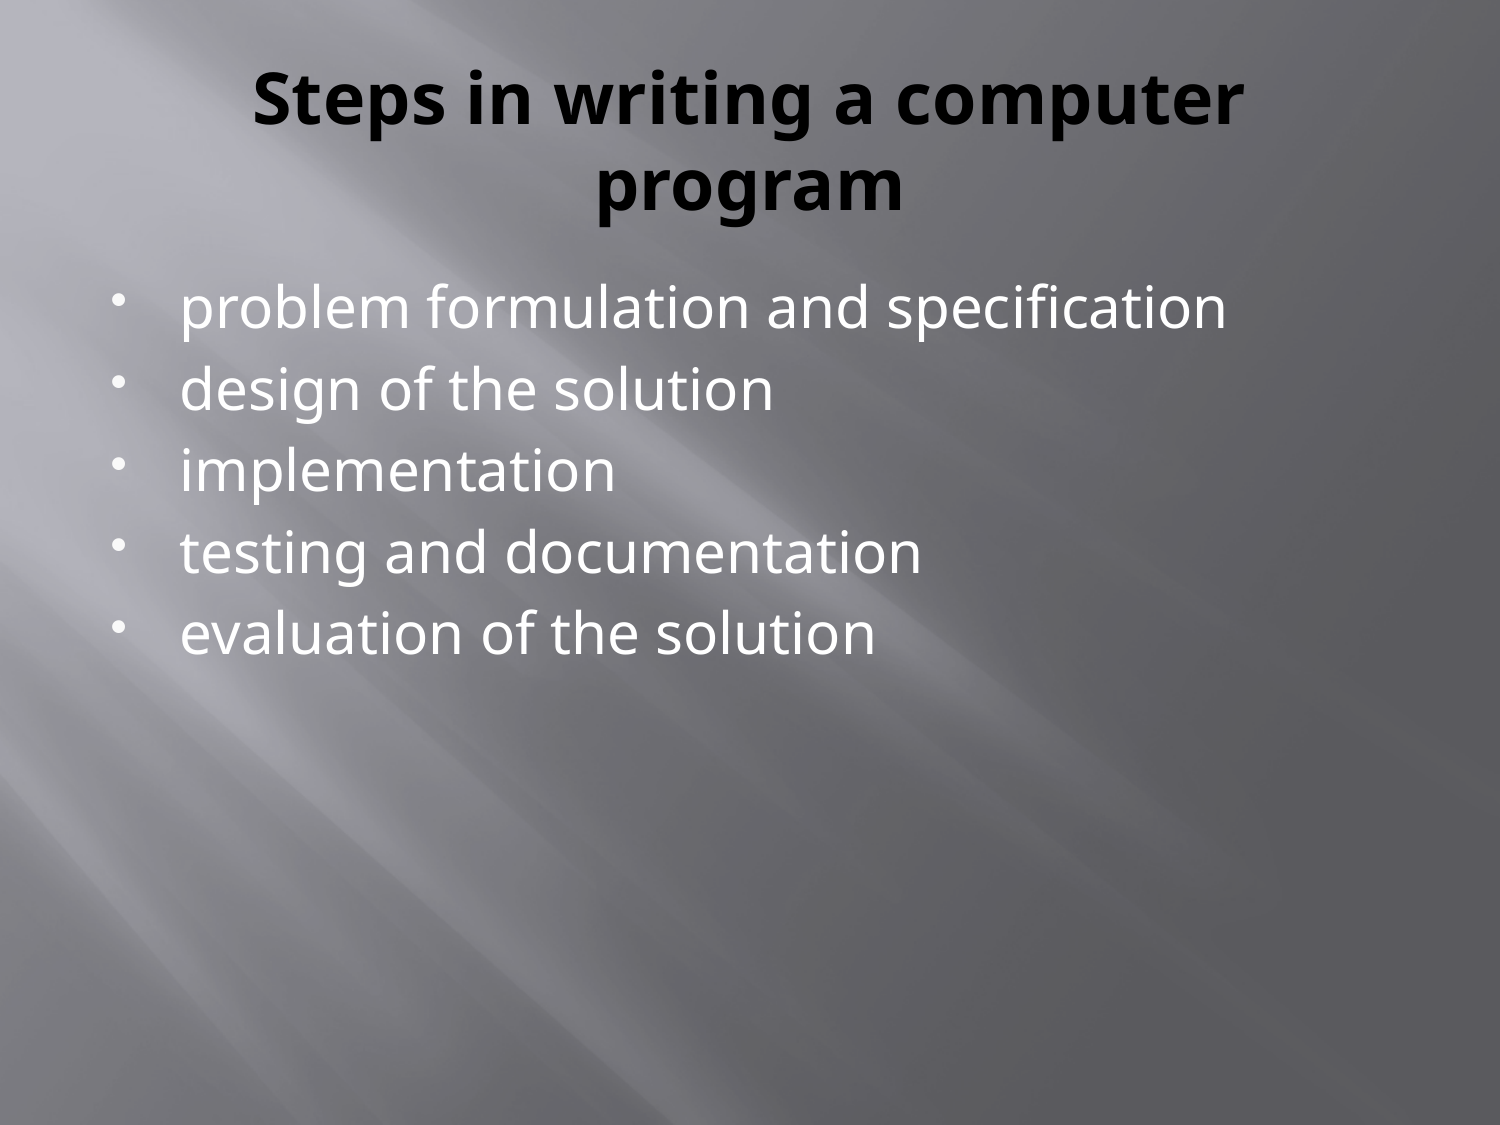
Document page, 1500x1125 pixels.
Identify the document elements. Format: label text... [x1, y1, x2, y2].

title Steps in writing a computer program [75, 45, 1425, 233]
list problem formulation and specification design of the solution implementation testing and documentation evaluation of the solution [75, 262, 1425, 1035]
